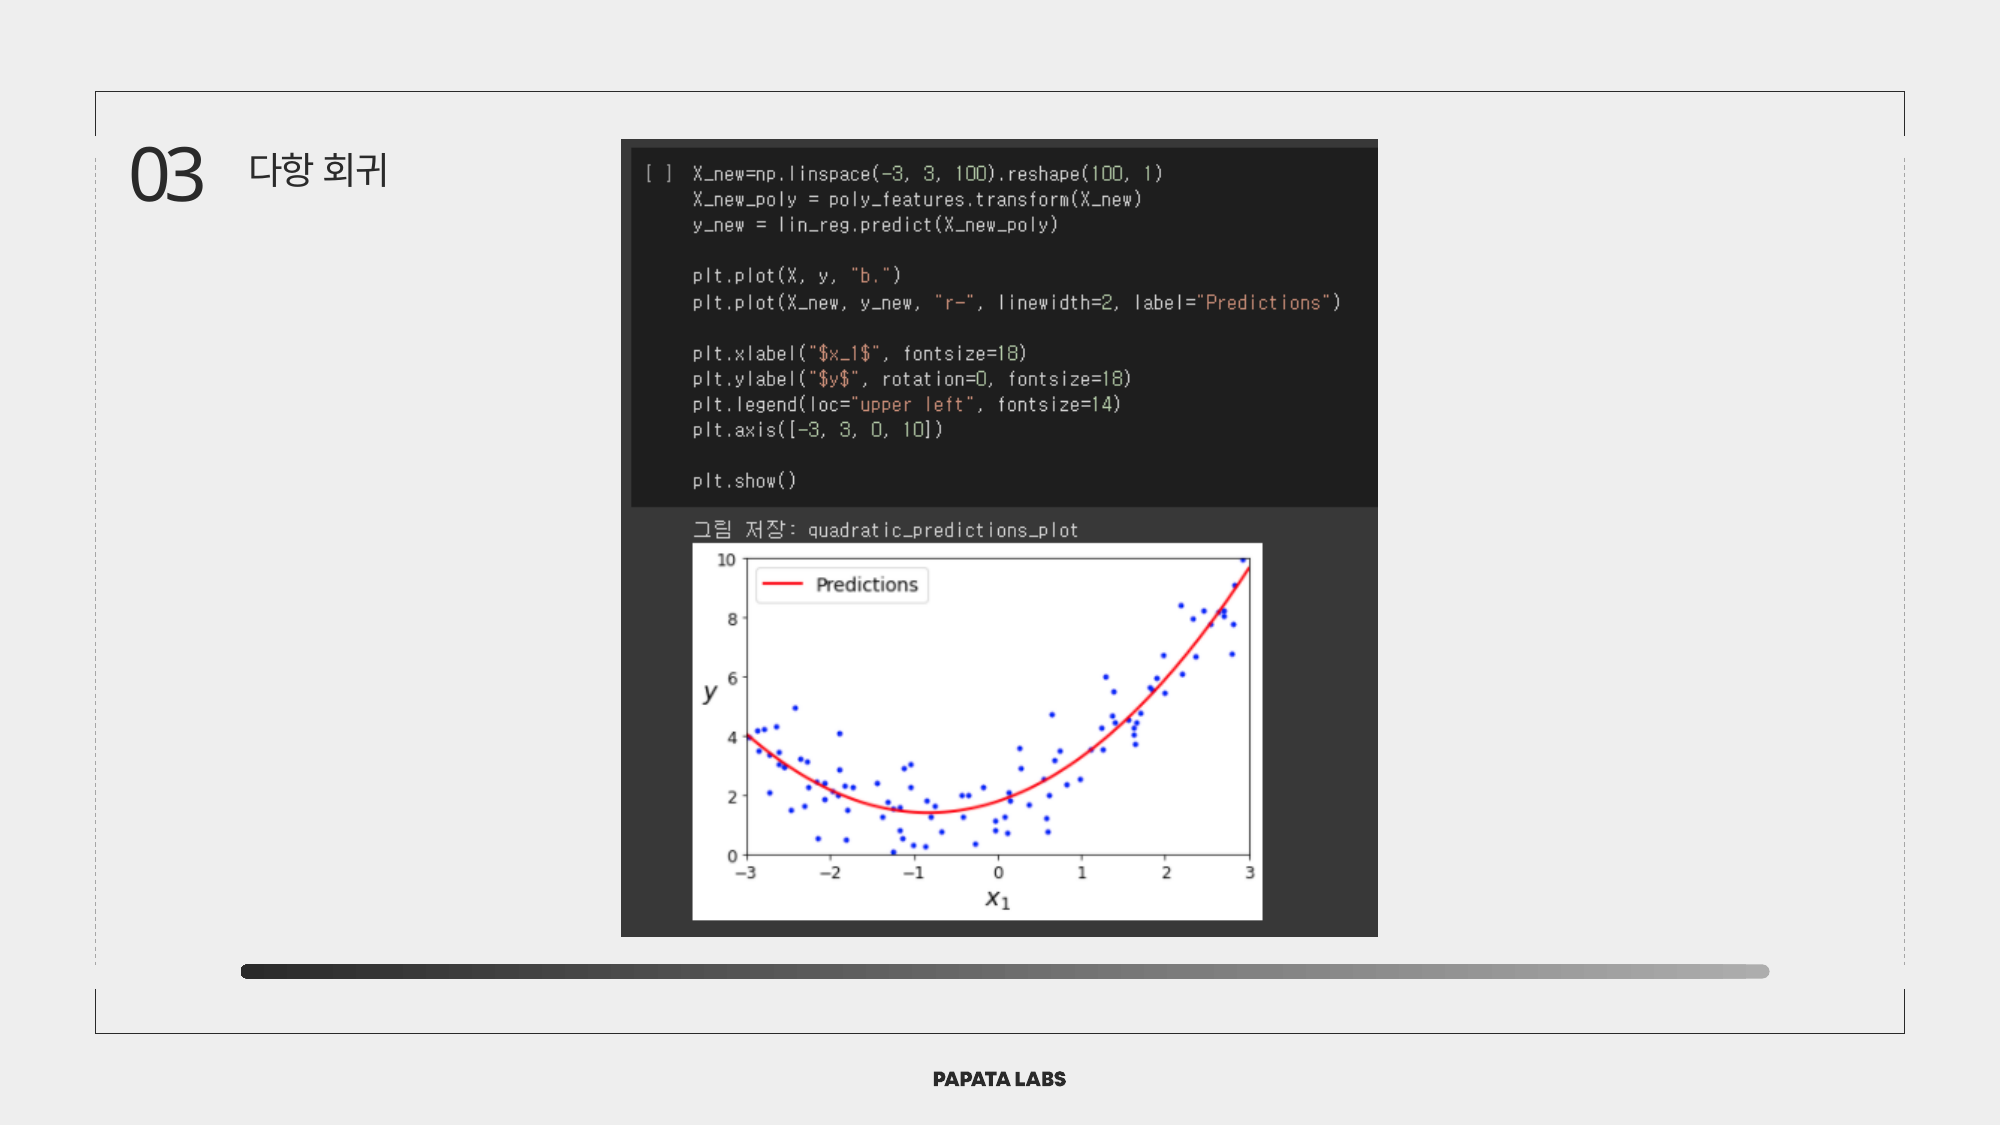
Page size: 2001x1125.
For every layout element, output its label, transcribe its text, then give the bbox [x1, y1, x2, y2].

picture [621, 139, 1379, 937]
text_box [95, 91, 1905, 137]
text_box [239, 963, 1771, 980]
text_box [95, 988, 1905, 1034]
text_box 03 [119, 123, 217, 219]
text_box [933, 1071, 1066, 1087]
text_box 다항 회귀 [239, 144, 399, 196]
